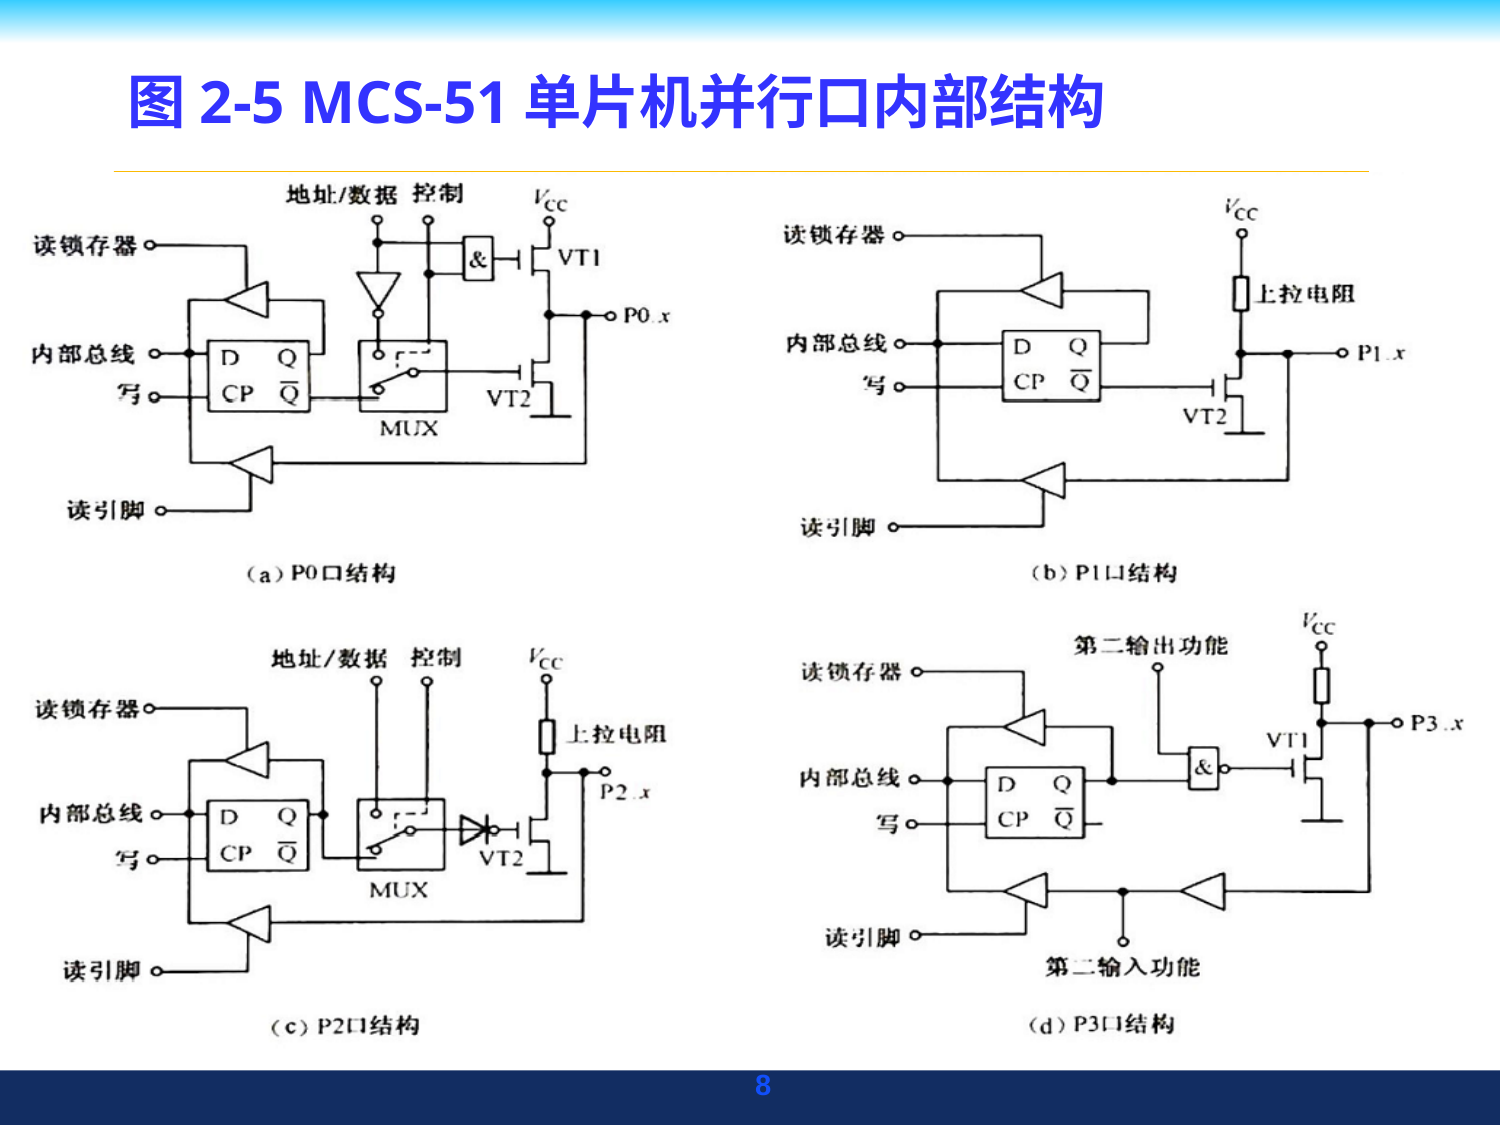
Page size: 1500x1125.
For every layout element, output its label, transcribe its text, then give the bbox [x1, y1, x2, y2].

picture [17, 172, 1483, 1050]
title 图2-5 MCS-51单片机并行口内部结构 [112, 50, 1372, 150]
footer 8 [525, 1057, 1001, 1122]
